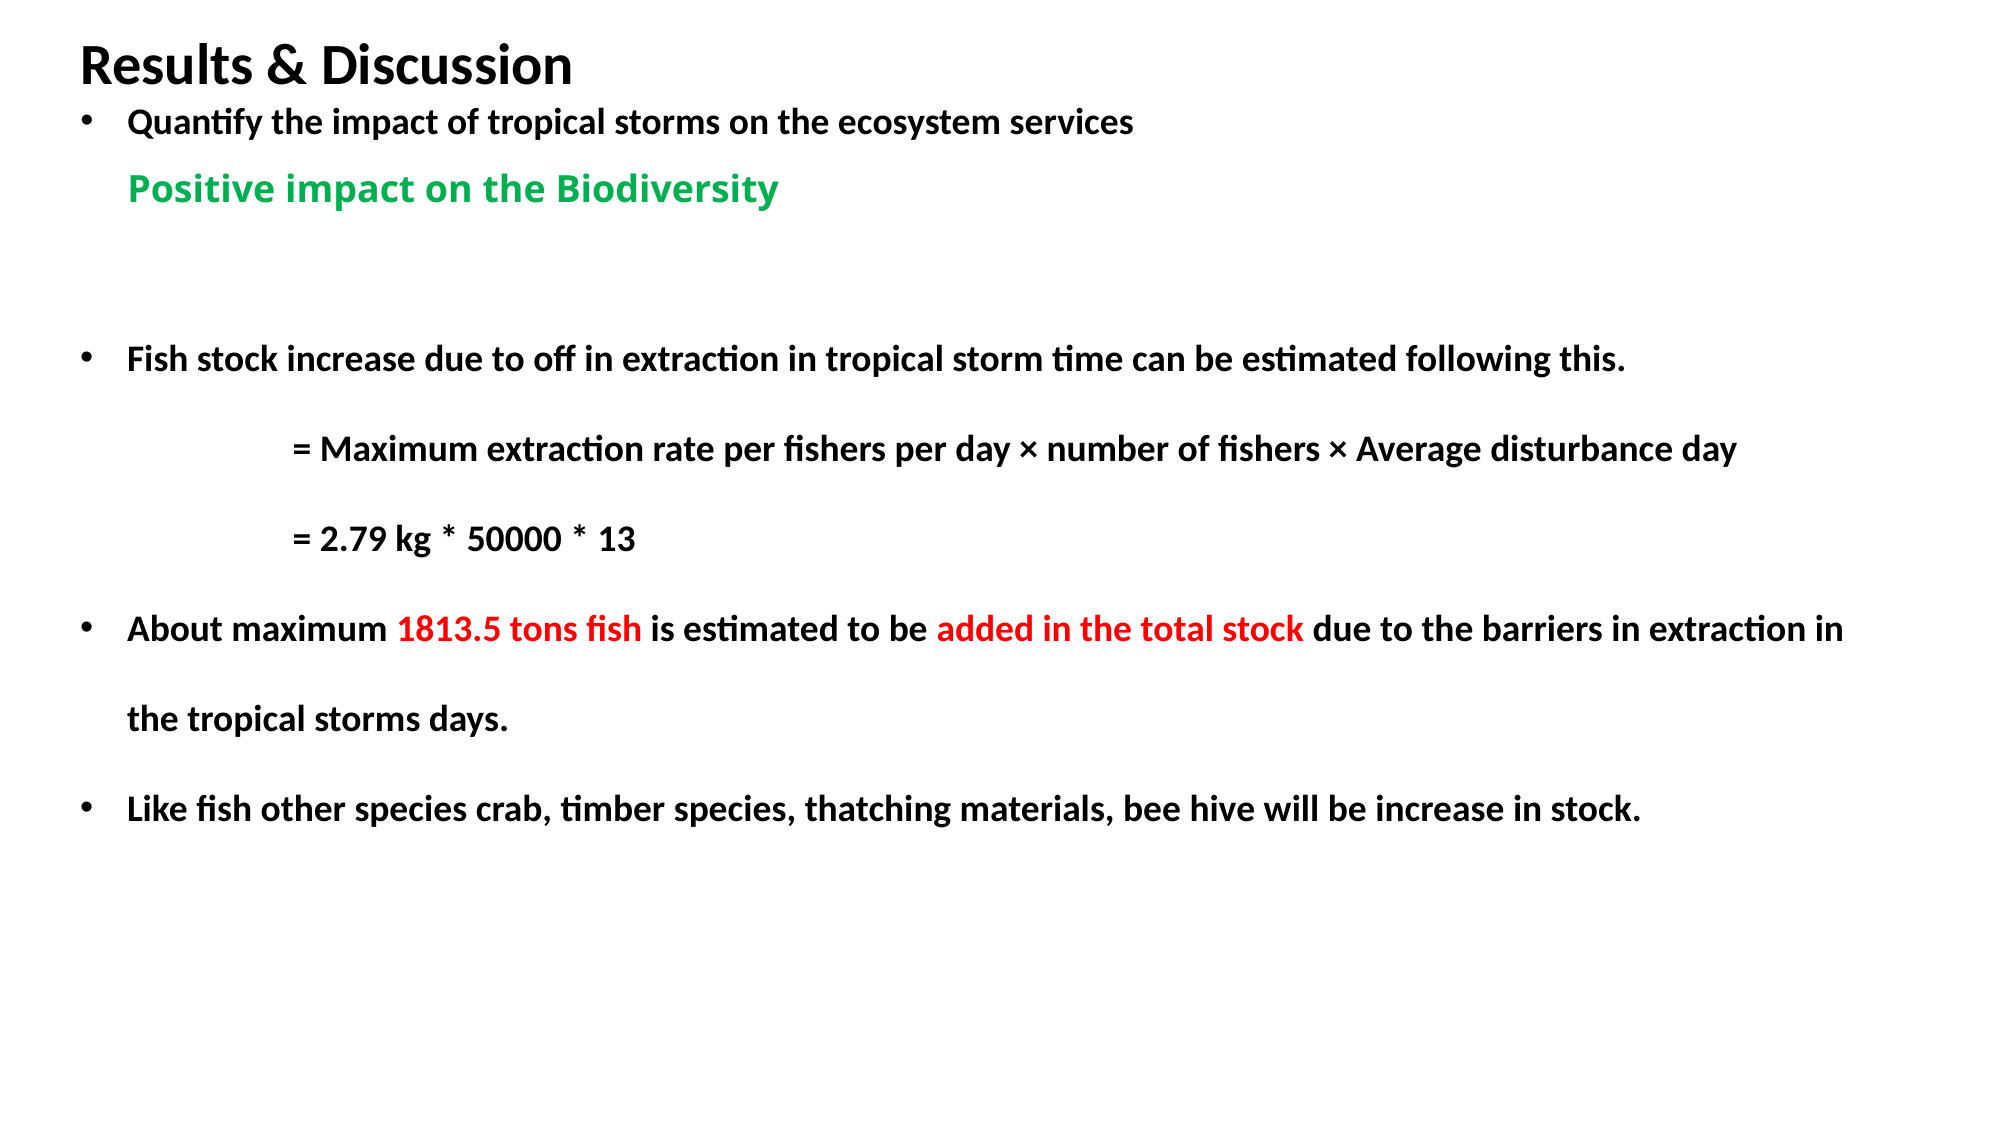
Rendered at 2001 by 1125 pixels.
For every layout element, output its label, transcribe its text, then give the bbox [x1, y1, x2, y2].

text_box Positive impact on the Biodiversity [112, 154, 1063, 277]
text_box Fish stock increase due to off in extraction in tropical storm time can be estimated following this. = Maximum extraction rate per fishers per day × number of fishers × Average disturbance day = 2.79 kg * 50000 * 13 About maximum 1813.5 tons fish is estimated to be added in the total stock due to the barriers in extraction in the tropical storms days. Like fish other species crab, timber species, thatching materials, bee hive will be increase in stock. [65, 281, 1890, 837]
text_box Results & Discussion Quantify the impact of tropical storms on the ecosystem services [65, 19, 1450, 150]
